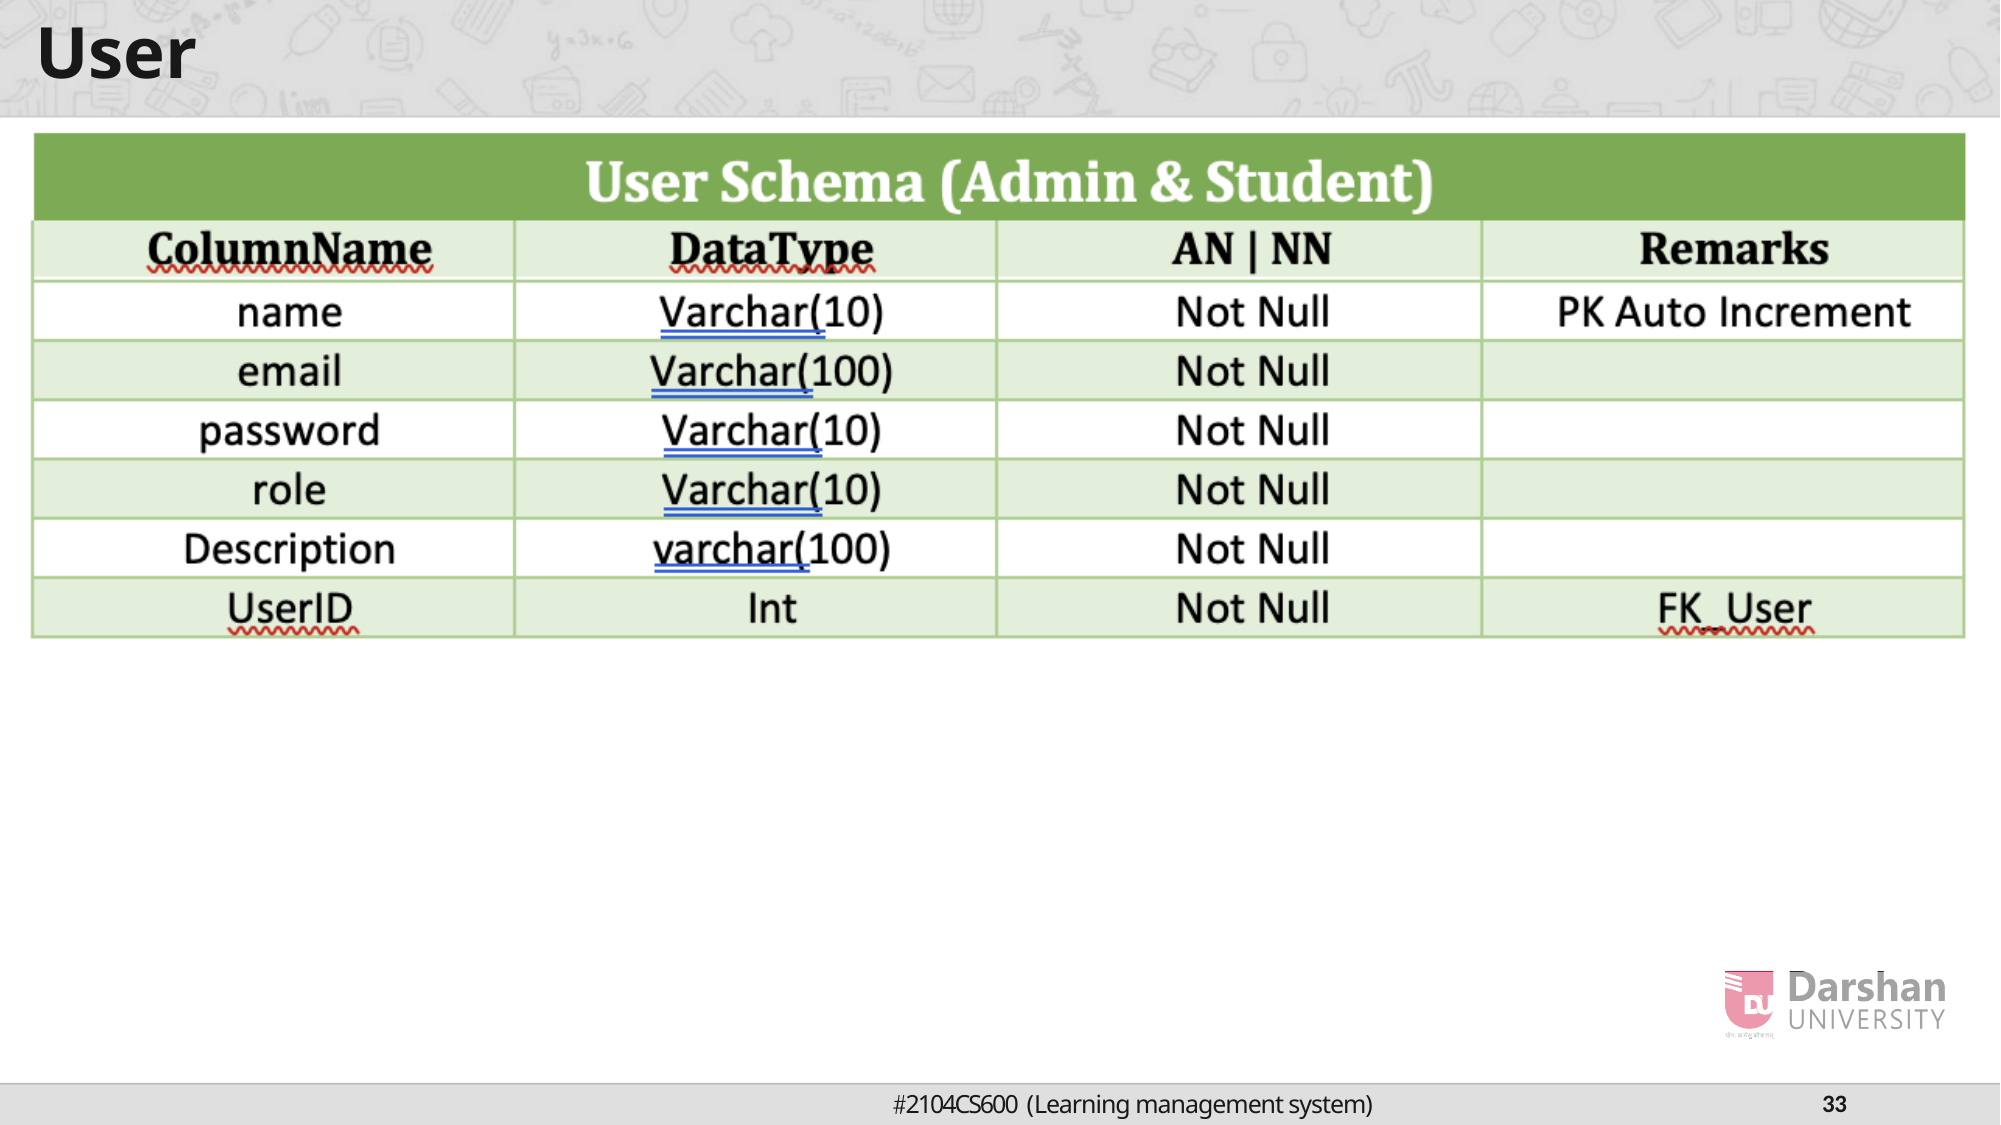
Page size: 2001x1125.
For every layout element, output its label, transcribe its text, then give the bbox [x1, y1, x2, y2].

slide_number 33 [1815, 1092, 1856, 1125]
footer 2104CS600 (Learning management system) [903, 1087, 1500, 1125]
picture [25, 124, 1976, 648]
title User [33, 5, 915, 124]
picture [893, 1095, 903, 1114]
